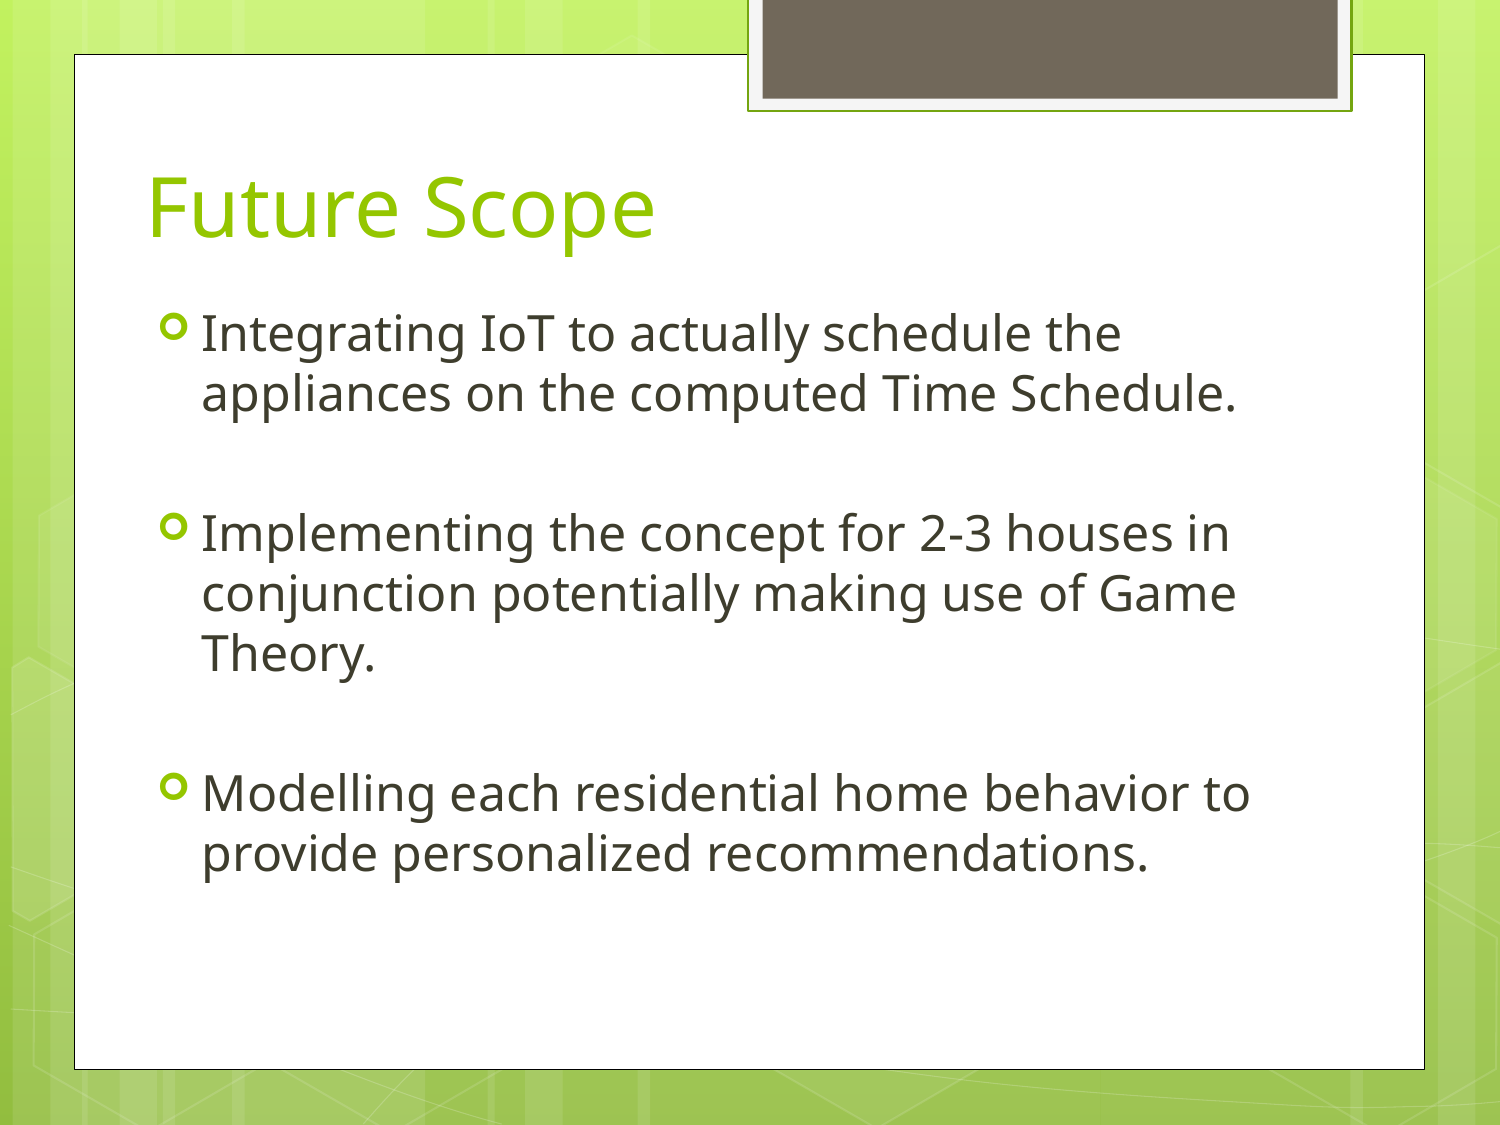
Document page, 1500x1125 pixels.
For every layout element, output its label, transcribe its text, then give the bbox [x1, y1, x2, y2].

title Future Scope [130, 74, 1283, 262]
list Integrating IoT to actually schedule the appliances on the computed Time Schedule. Implementing the concept for 2-3 houses in conjunction potentially making use of Game Theory. Modelling each residential home behavior to provide personalized recommendations. [130, 294, 1379, 971]
